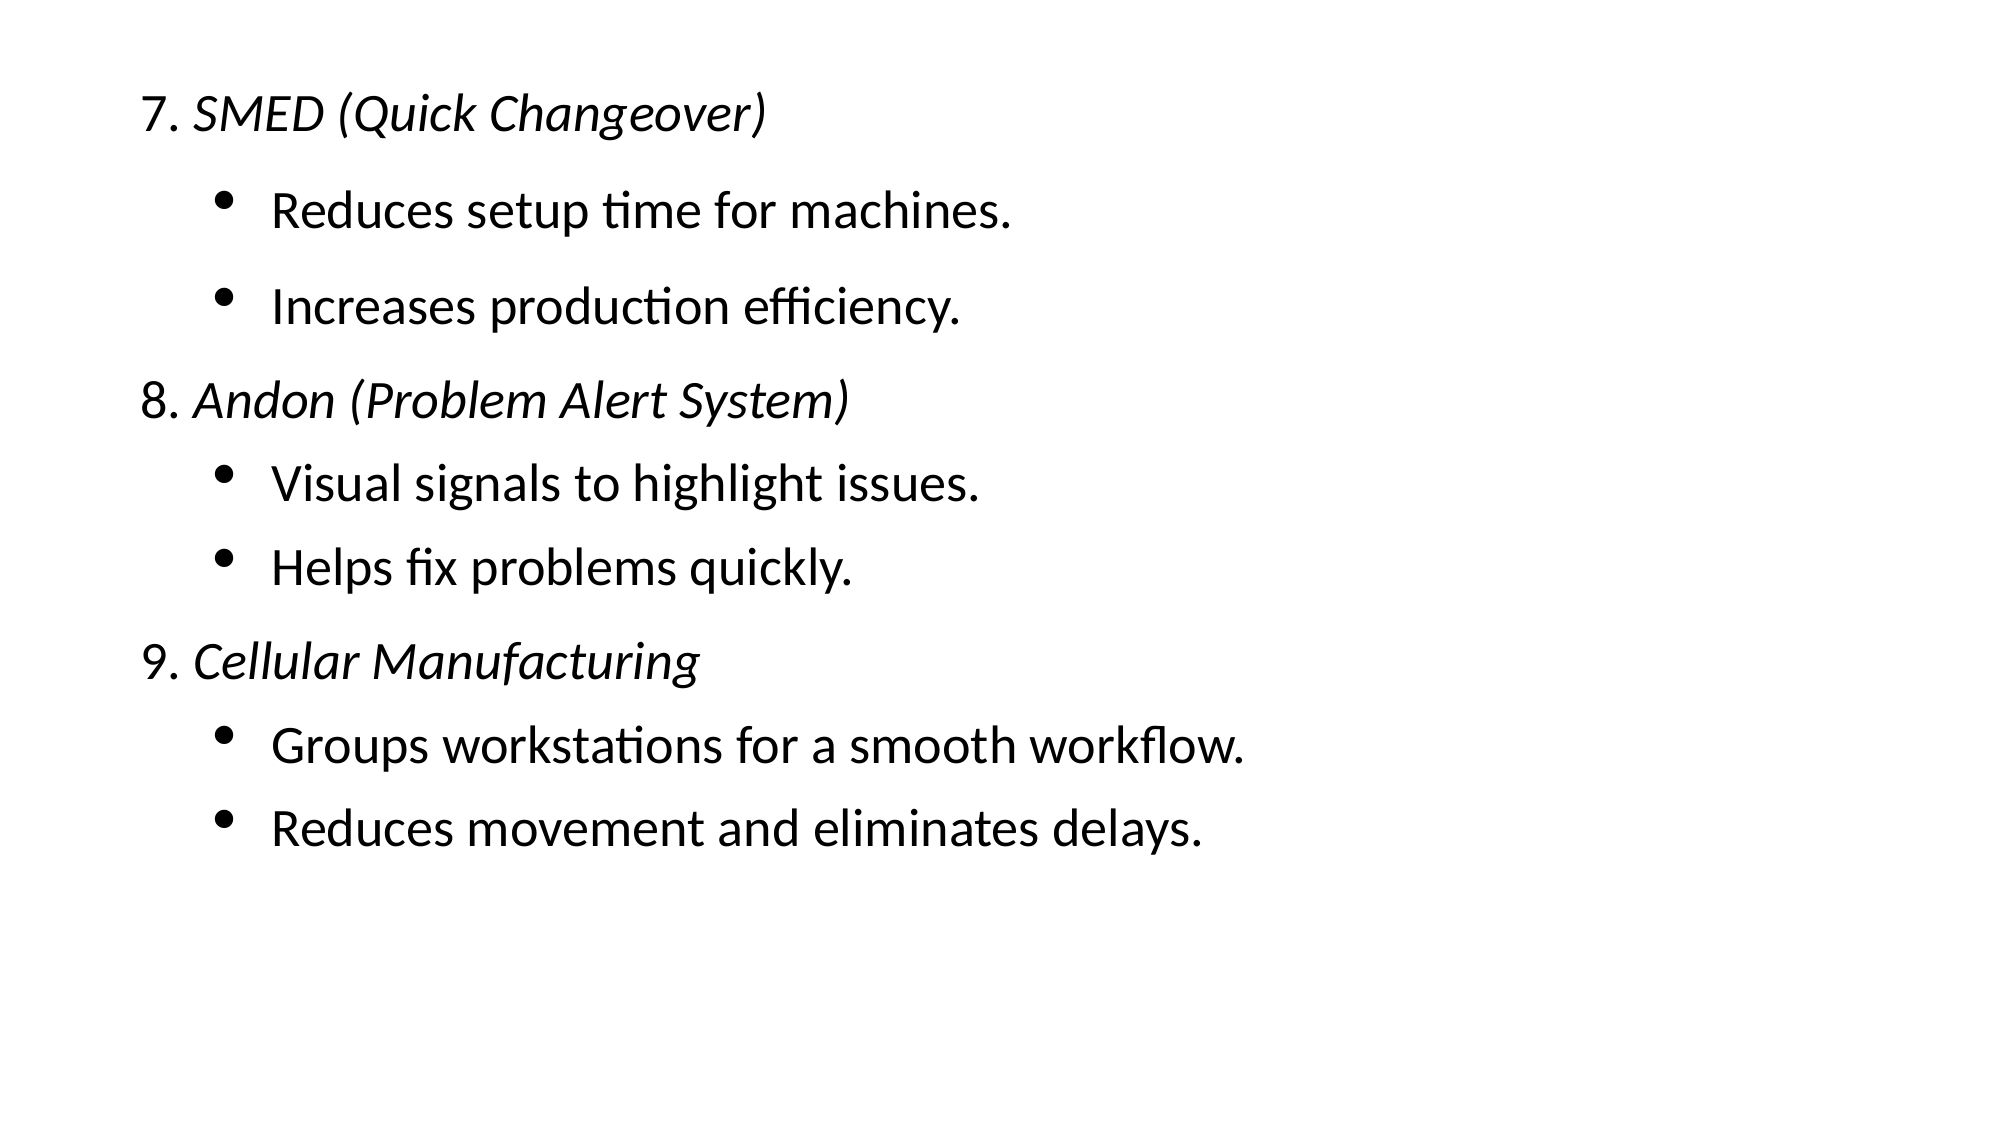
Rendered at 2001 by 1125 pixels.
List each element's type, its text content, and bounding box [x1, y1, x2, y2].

list 7. SMED (Quick Changeover) Reduces setup time for machines. Increases production efficiency. 8. Andon (Problem Alert System) Visual signals to highlight issues. Helps fix problems quickly. 9. Cellular Manufacturing Groups workstations for a smooth workflow. Reduces movement and eliminates delays. [125, 65, 1863, 1014]
